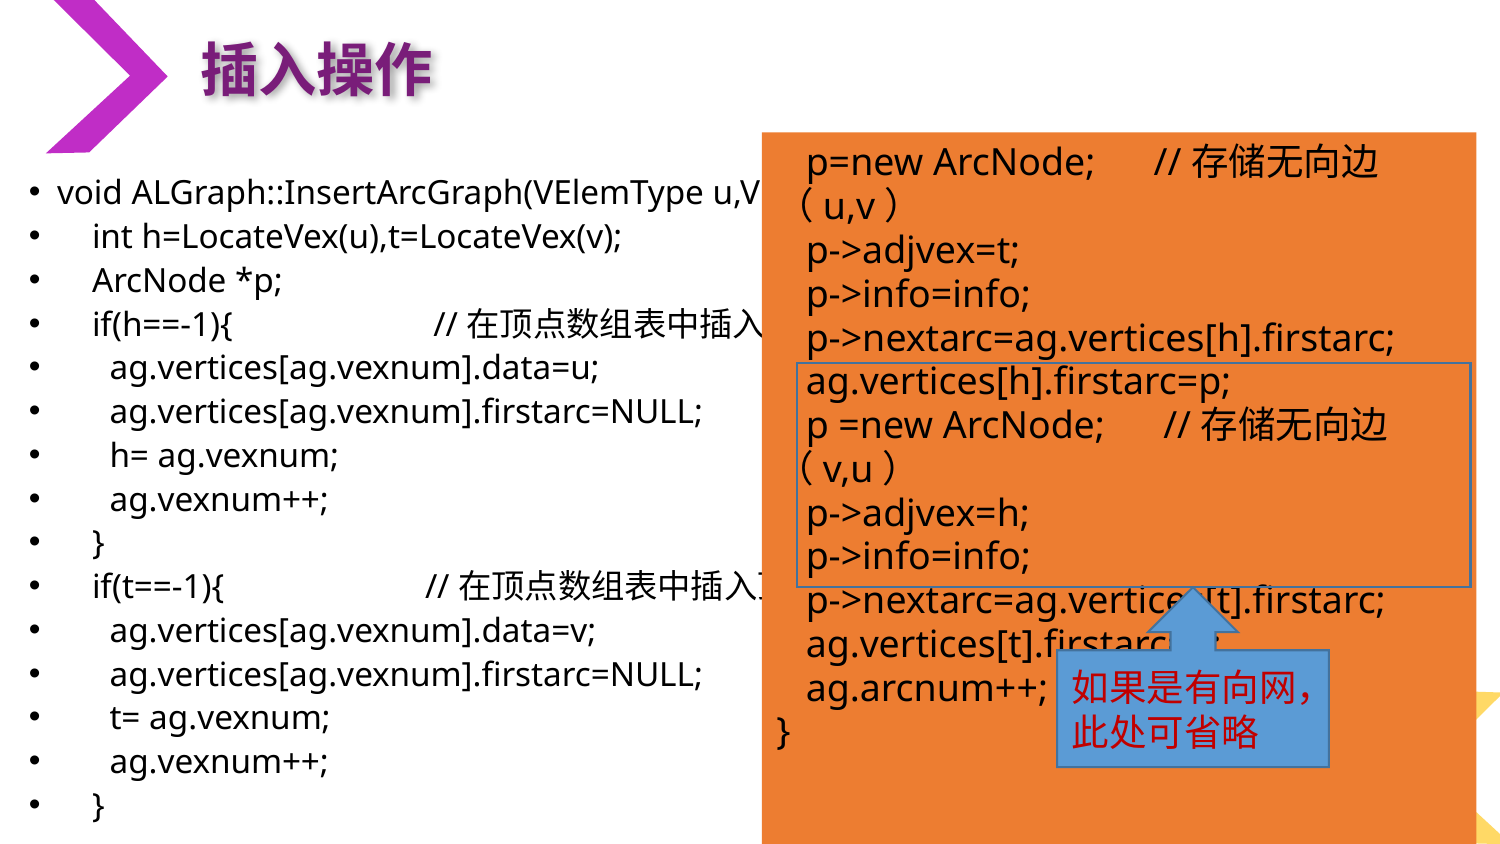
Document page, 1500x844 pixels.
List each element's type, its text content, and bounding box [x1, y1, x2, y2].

text_box 如果是有向网，此处可省略 [1056, 585, 1330, 769]
list 插入操作 [188, 35, 1214, 111]
text_box p=new ArcNode; //存储无向边（u,v） p->adjvex=t; p->info=info; p->nextarc=ag.vertices[h].firstarc; ag.vertices[h].firstarc=p; p =new ArcNode; //存储无向边（v,u） p->adjvex=h; p->info=info; p->nextarc=ag.vertices[t].firstarc; ag.vertices[t].firstarc=p; ag.arcnum++; } [761, 132, 1477, 844]
text_box [796, 362, 1472, 588]
list void ALGraph::InsertArcGraph(VElemType u,VElemType v, int info ){ int h=LocateVex(u),t=LocateVex(v); ArcNode *p; if(h==-1){ //在顶点数组表中插入顶点u ag.vertices[ag.vexnum].data=u; ag.vertices[ag.vexnum].firstarc=NULL; h= ag.vexnum; ag.vexnum++; } if(t==-1){ //在顶点数组表中插入顶点v ag.vertices[ag.vexnum].data=v; ag.vertices[ag.vexnum].firstarc=NULL; t= ag.vexnum; ag.vexnum++; } [17, 161, 761, 738]
